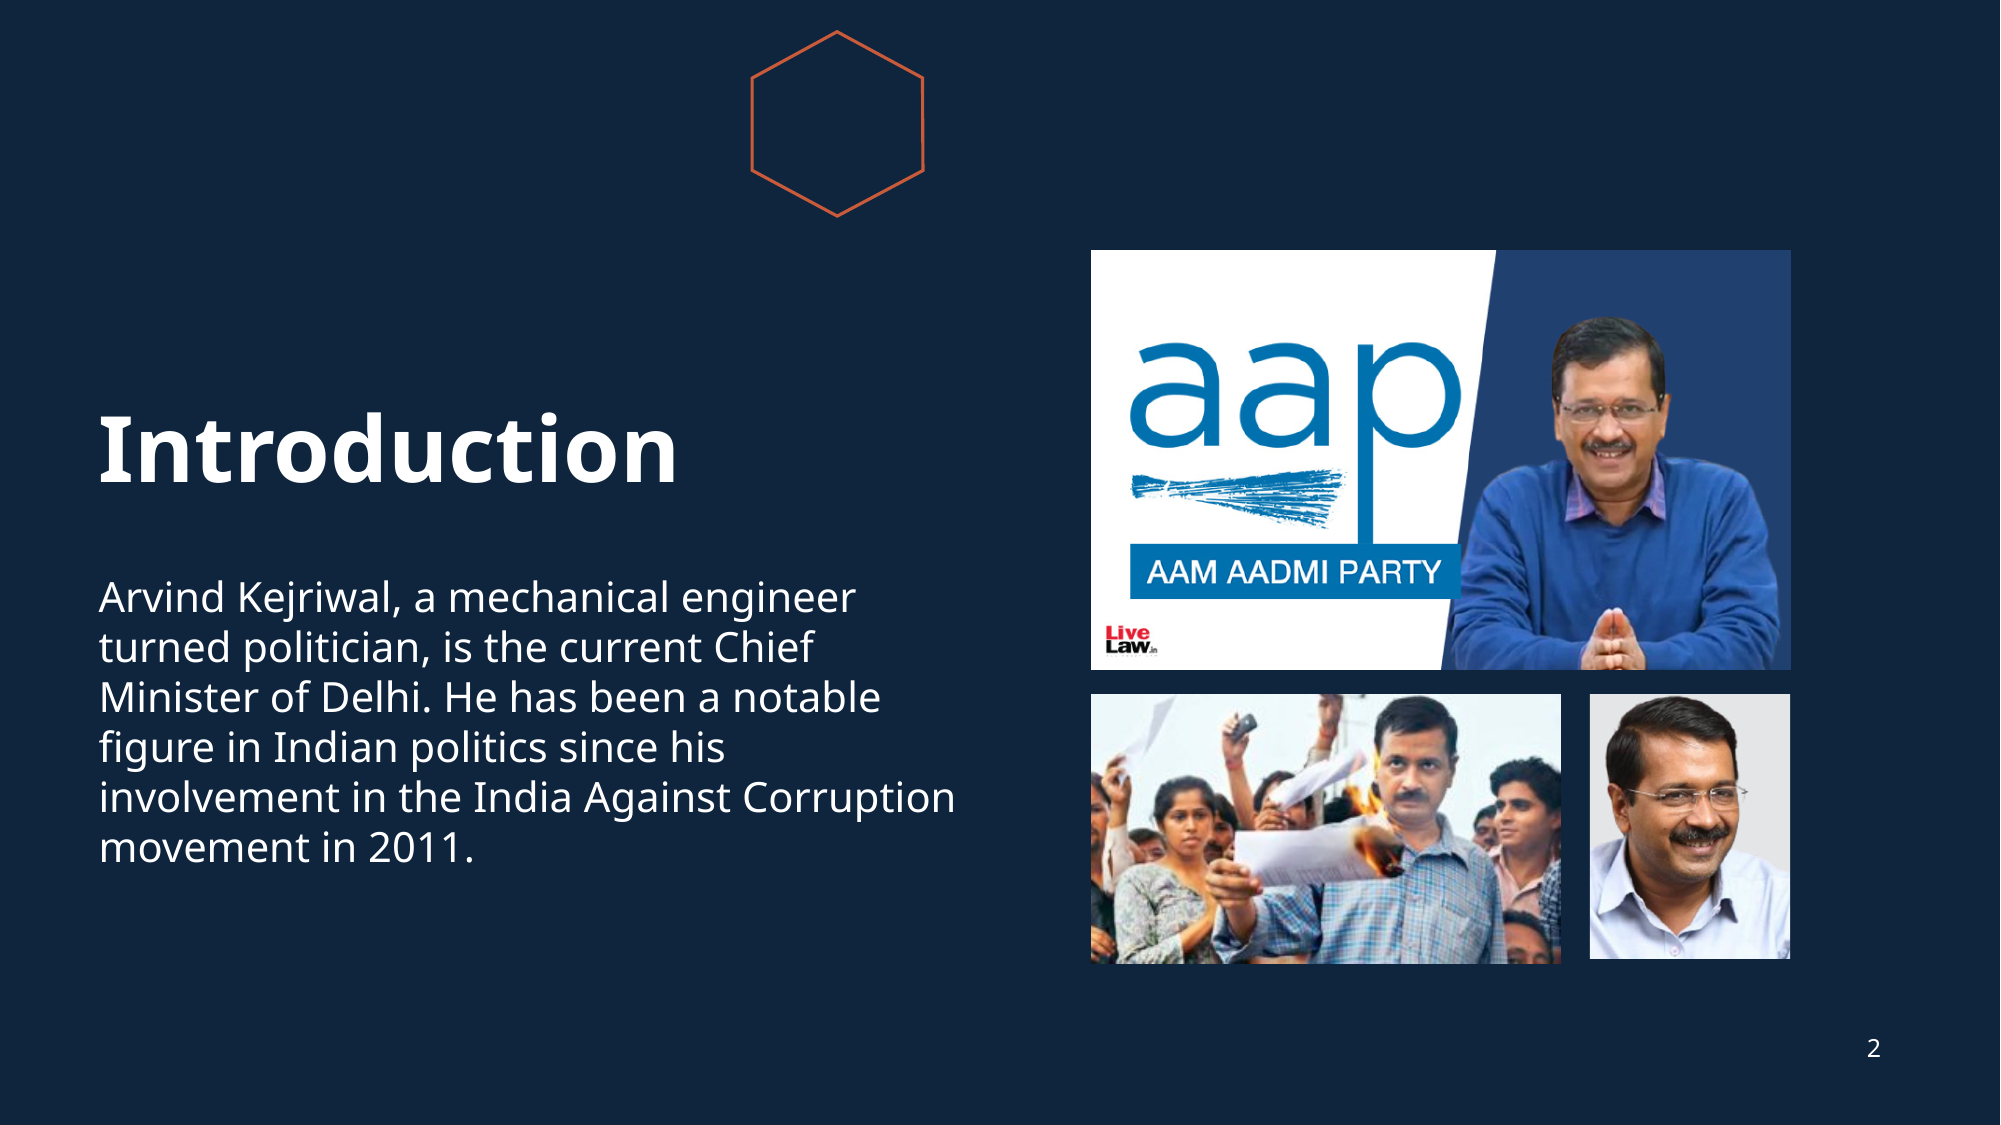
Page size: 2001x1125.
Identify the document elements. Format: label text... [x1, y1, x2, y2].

list Arvind Kejriwal, a mechanical engineer turned politician, is the current Chief Minister of Delhi. He has been a notable figure in Indian politics since his involvement in the India Against Corruption movement in 2011. [83, 563, 986, 892]
picture [1091, 250, 1791, 670]
picture [1091, 694, 1561, 964]
text_box [752, 31, 923, 217]
title Introduction [83, 343, 923, 562]
picture [1589, 690, 1791, 959]
text_box 2 [1836, 1019, 1912, 1080]
